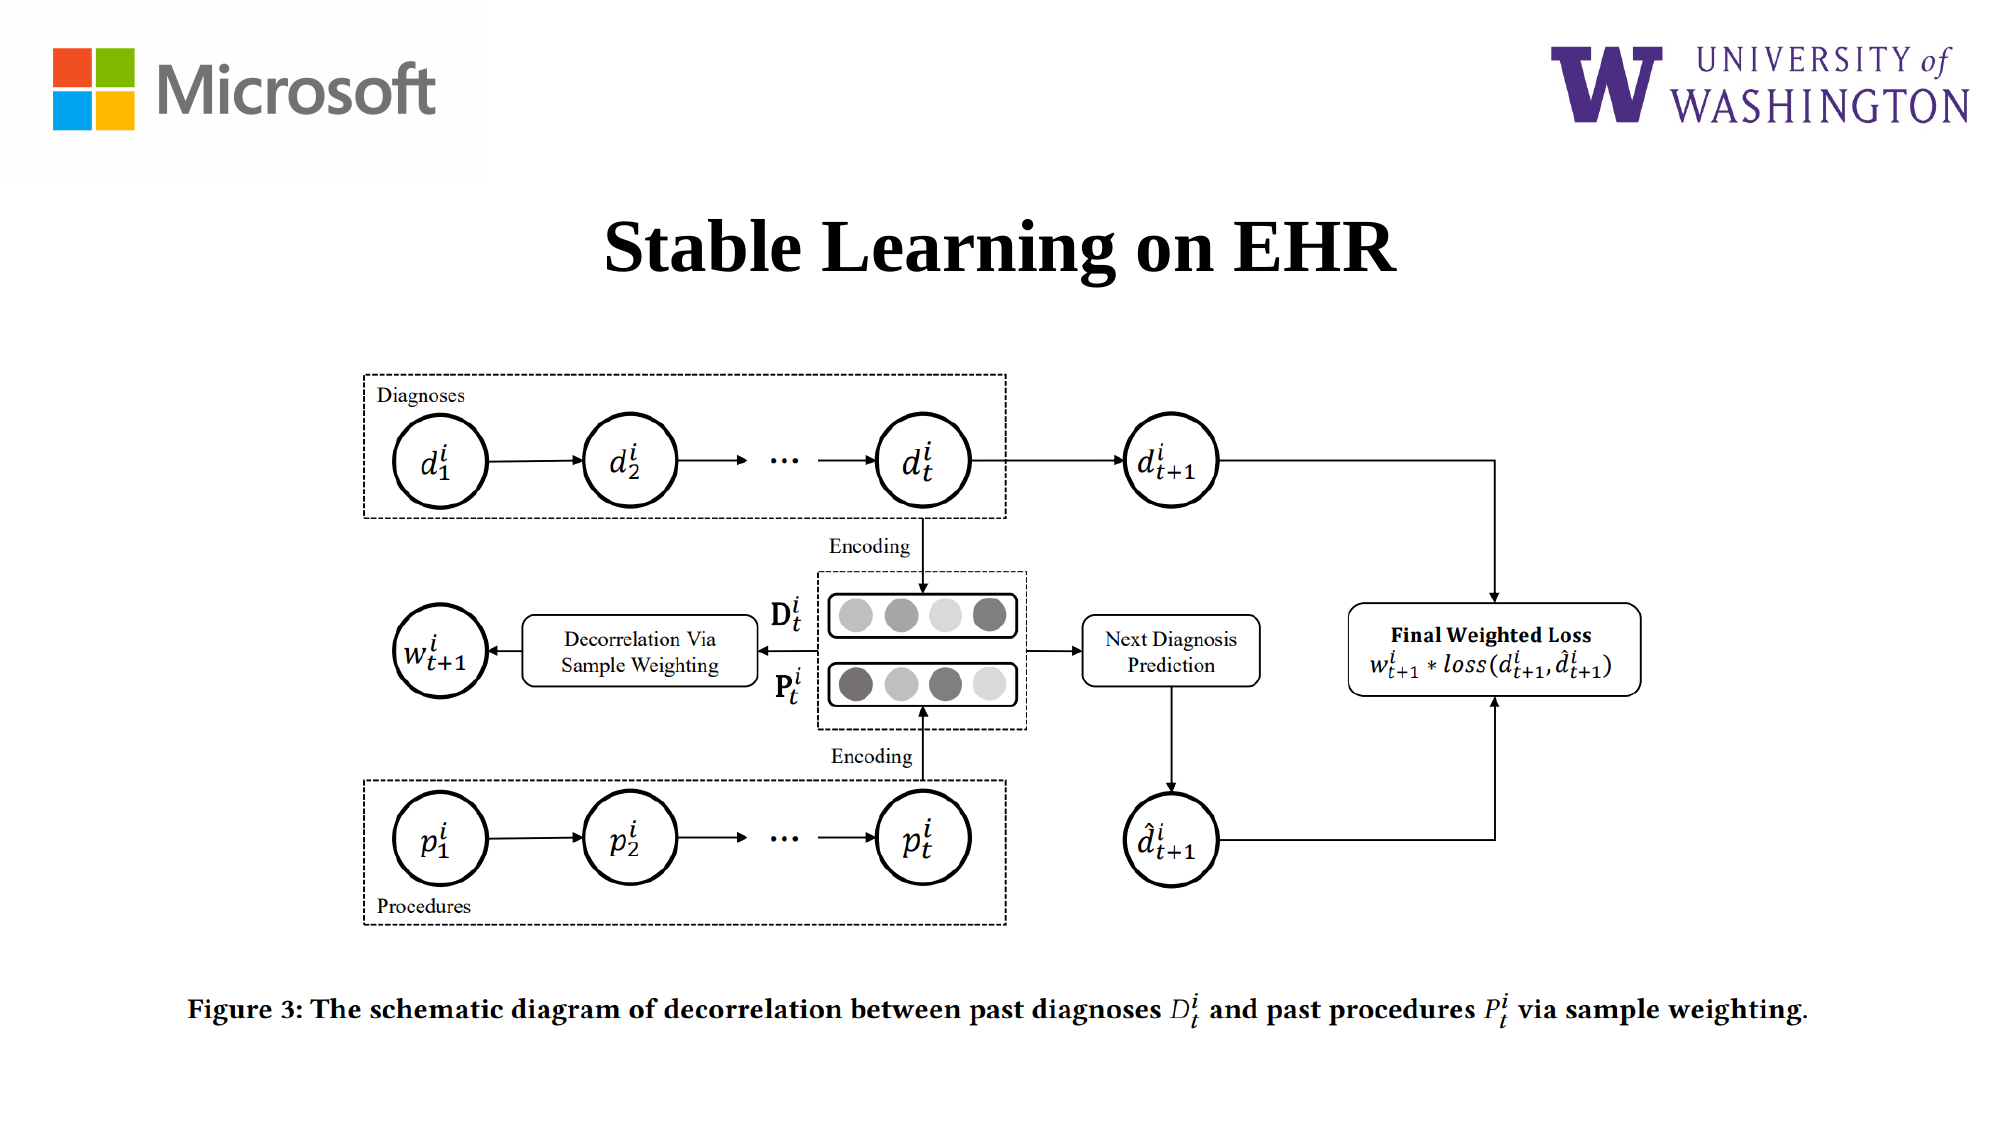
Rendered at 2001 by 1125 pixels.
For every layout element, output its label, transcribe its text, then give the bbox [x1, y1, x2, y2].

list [168, 355, 1832, 1046]
picture [0, 0, 488, 179]
title Stable Learning on EHR [137, 138, 1863, 356]
picture [1546, 41, 1971, 131]
